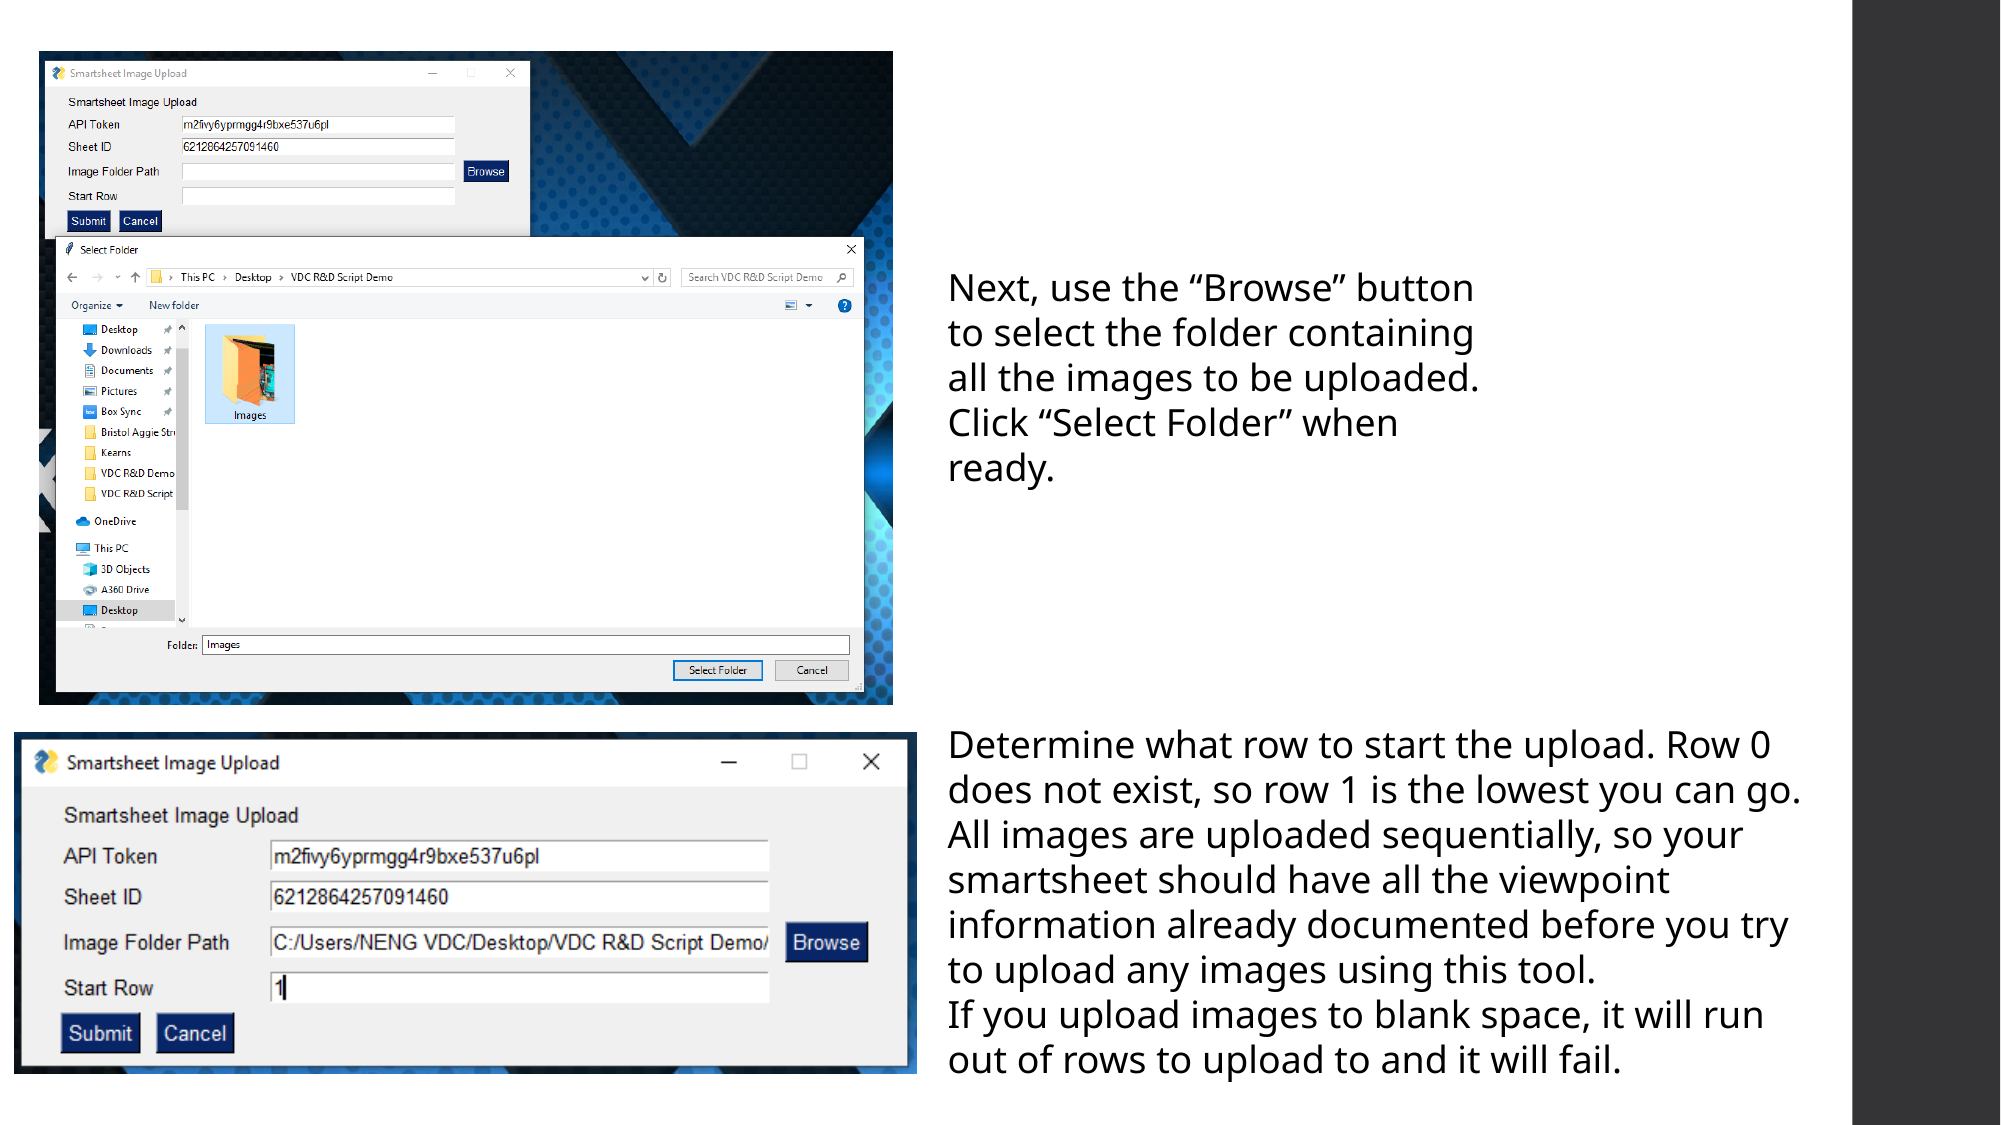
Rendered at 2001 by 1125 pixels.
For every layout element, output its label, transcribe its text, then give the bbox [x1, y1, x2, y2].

text_box Determine what row to start the upload. Row 0 does not exist, so row 1 is the lowest you can go. All images are uploaded sequentially, so your smartsheet should have all the viewpoint information already documented before you try to upload any images using this tool. If you upload images to blank space, it will run out of rows to upload to and it will fail. [932, 713, 1819, 1089]
picture [14, 732, 917, 1074]
picture [39, 51, 893, 706]
text_box Next, use the “Browse” button to select the folder containing all the images to be uploaded. Click “Select Folder” when ready. [932, 257, 1521, 497]
